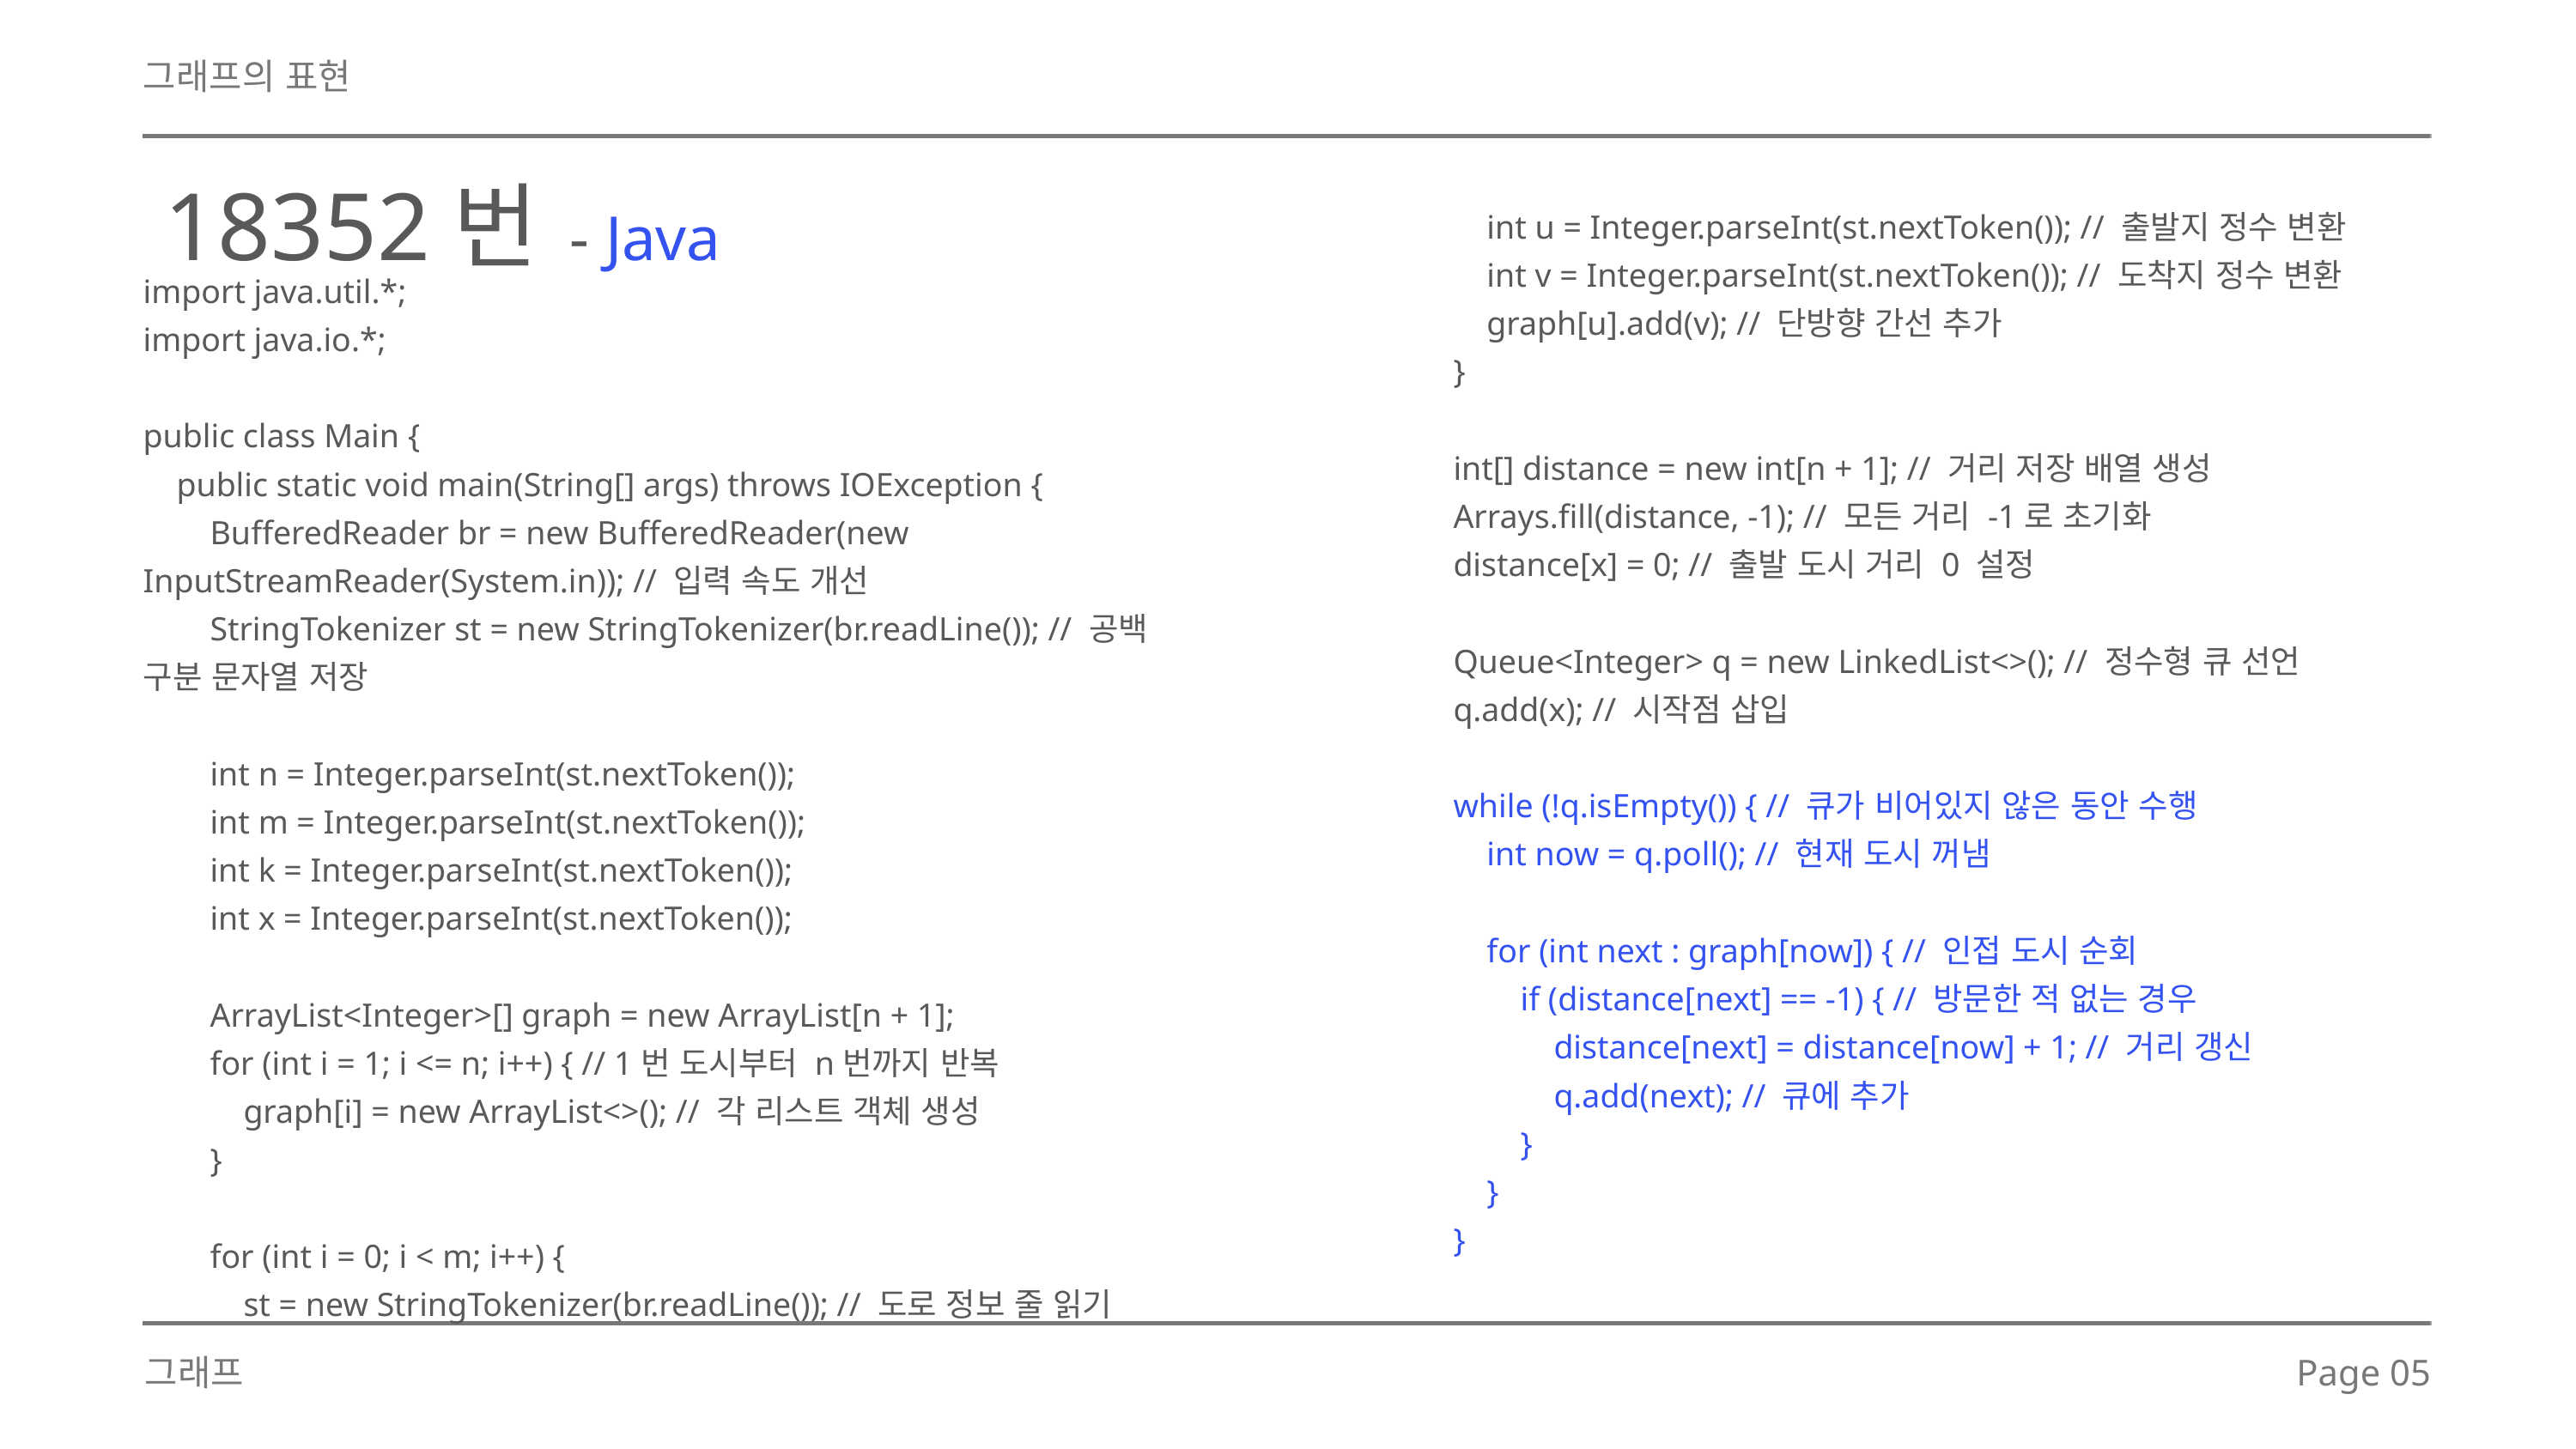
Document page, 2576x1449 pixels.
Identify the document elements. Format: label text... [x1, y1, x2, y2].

text_box Page 05 [2287, 1348, 2432, 1399]
text_box 그래프의 표현 [143, 52, 538, 102]
text_box 그래프 [144, 1348, 543, 1399]
picture [143, 133, 2432, 138]
text_box int u = Integer.parseInt(st.nextToken()); // 출발지 정수 변환 int v = Integer.parseInt(st.nextToken()); // 도착지 정수 변환 graph[u].add(v); // 단방향 간선 추가 } int[] distance = new int[n + 1]; // 거리 저장 배열 생성 Arrays.fill(distance, -1); // 모든 거리 -1로 초기화 distance[x] = 0; // 출발 도시 거리 0 설정 Queue<Integer> q = new LinkedList<>(); // 정수형 큐 선언 q.add(x); // 시작점 삽입 while (!q.isEmpty()) { // 큐가 비어있지 않은 동안 수행 int now = q.poll(); // 현재 도시 꺼냄 for (int next : graph[now]) { // 인접 도시 순회 if (distance[next] == -1) { // 방문한 적 없는 경우 distance[next] = distance[now] + 1; // 거리 갱신 q.add(next); // 큐에 추가 } } } [1386, 195, 2440, 1261]
text_box import java.util.*; import java.io.*; public class Main { public static void main(String[] args) throws IOException { BufferedReader br = new BufferedReader(new InputStreamReader(System.in)); // 입력 속도 개선 StringTokenizer st = new StringTokenizer(br.readLine()); // 공백 구분 문자열 저장 int n = Integer.parseInt(st.nextToken()); int m = Integer.parseInt(st.nextToken()); int k = Integer.parseInt(st.nextToken()); int x = Integer.parseInt(st.nextToken()); ArrayList<Integer>[] graph = new ArrayList[n + 1]; for (int i = 1; i <= n; i++) { // 1번 도시부터 n번까지 반복 graph[i] = new ArrayList<>(); // 각 리스트 객체 생성 } for (int i = 0; i < m; i++) { st = new StringTokenizer(br.readLine()); // 도로 정보 줄 읽기 [143, 259, 1197, 1319]
picture [143, 1321, 2432, 1325]
text_box 18352번 - Java [164, 157, 2488, 288]
